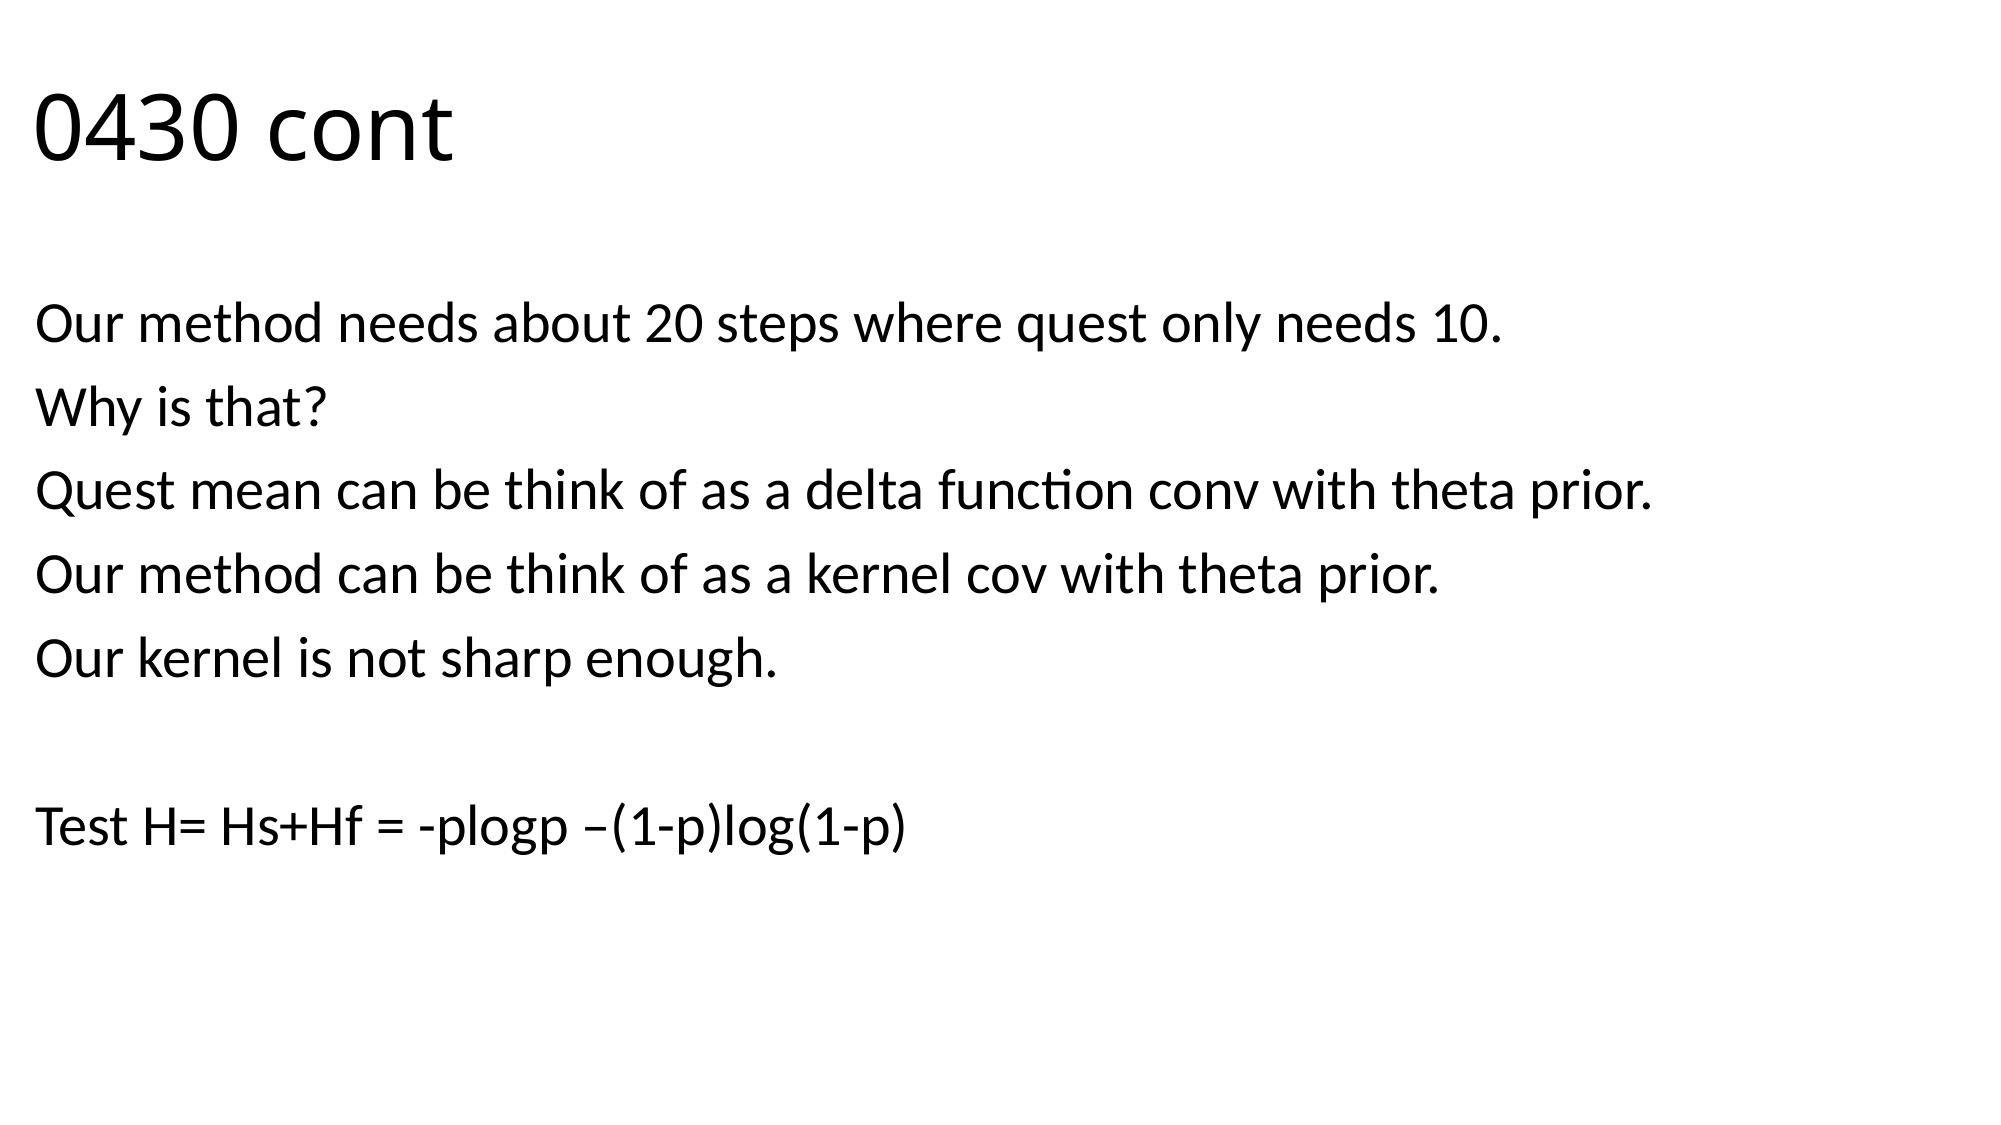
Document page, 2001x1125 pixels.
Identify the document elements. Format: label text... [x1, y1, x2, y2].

title 0430 cont [17, 22, 1742, 240]
list Our method needs about 20 steps where quest only needs 10. Why is that? Quest mean can be think of as a delta function conv with theta prior. Our method can be think of as a kernel cov with theta prior. Our kernel is not sharp enough. Test H= Hs+Hf = -plogp –(1-p)log(1-p) [20, 284, 1746, 999]
